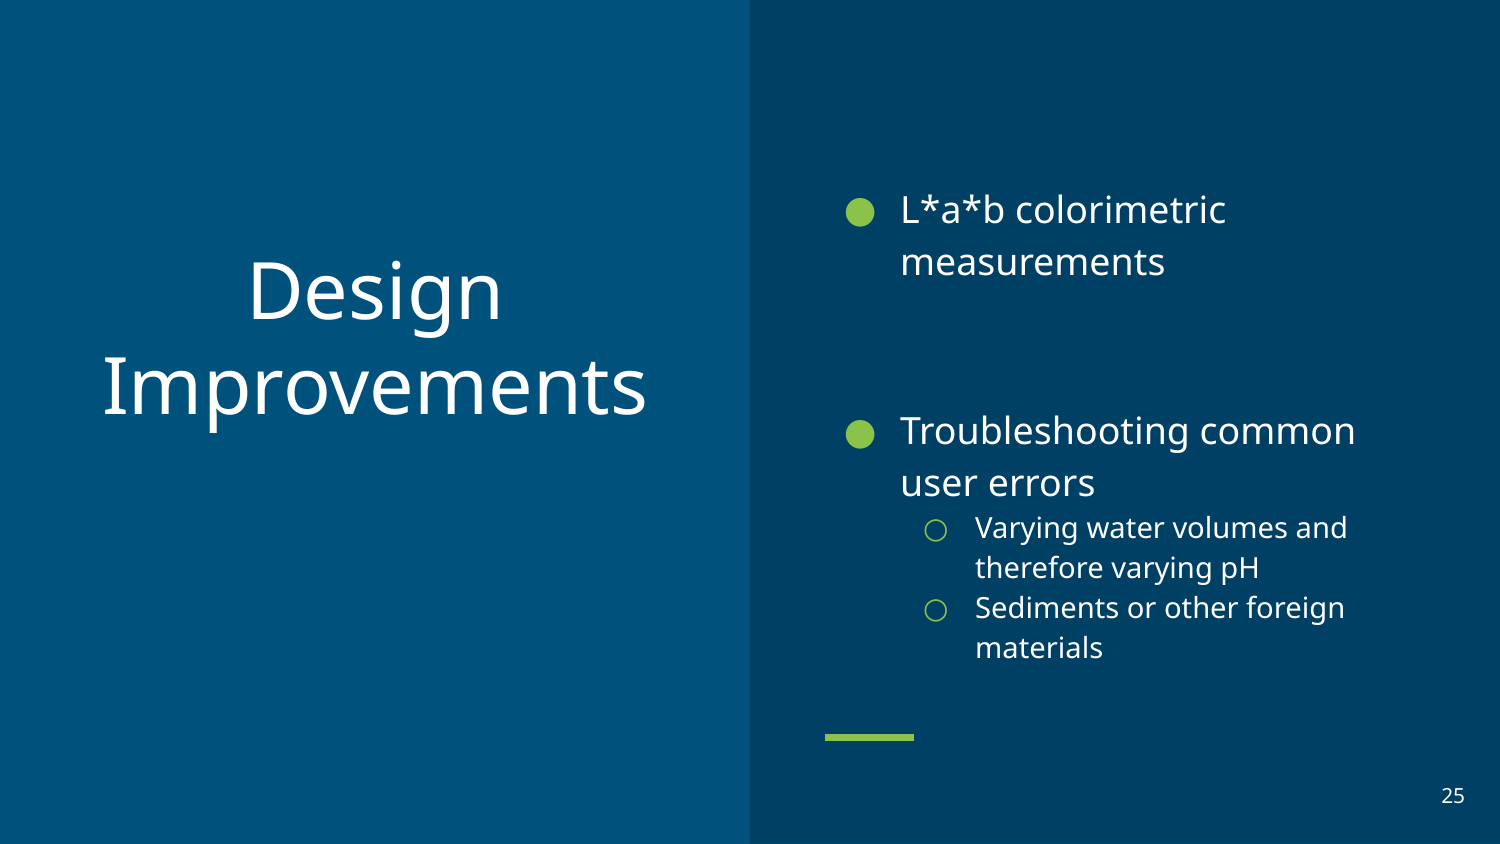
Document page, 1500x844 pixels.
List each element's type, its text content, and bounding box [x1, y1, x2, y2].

title Design Improvements [43, 198, 708, 446]
slide_number ‹#› [1389, 764, 1480, 830]
list L*a*b colorimetric measurements Troubleshooting common user errors Varying water volumes and therefore varying pH Sediments or other foreign materials [810, 118, 1440, 725]
